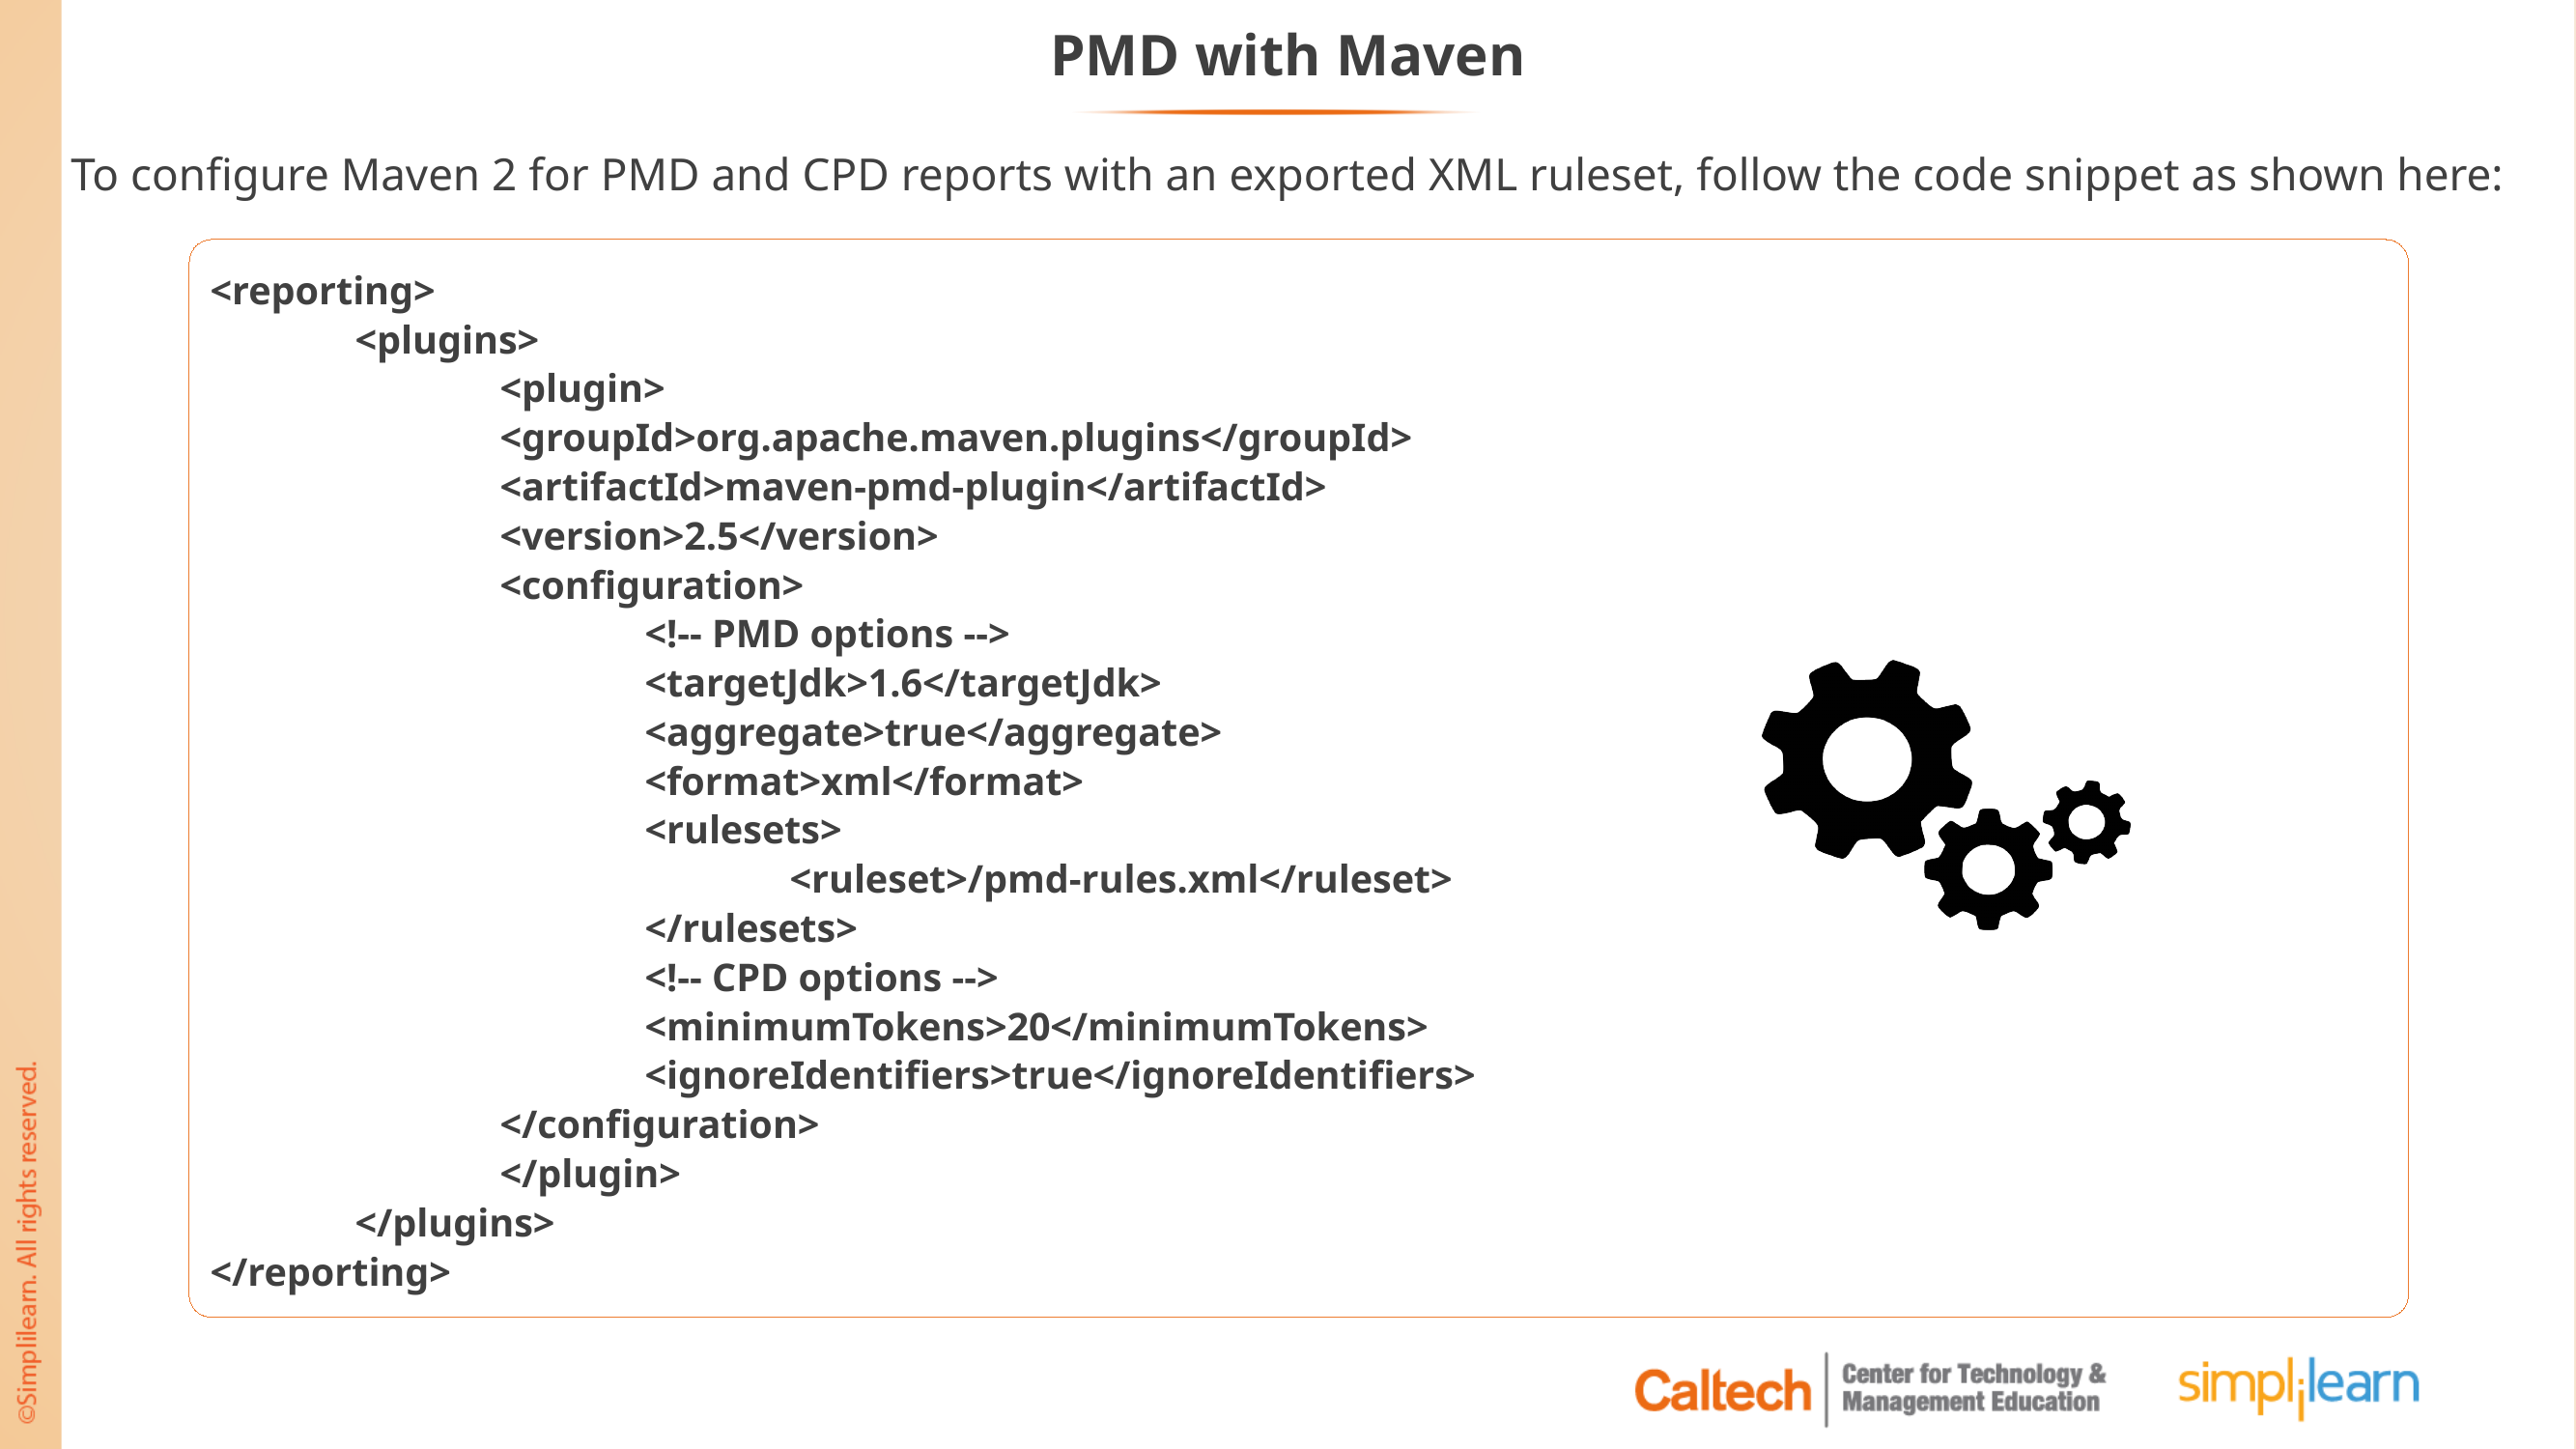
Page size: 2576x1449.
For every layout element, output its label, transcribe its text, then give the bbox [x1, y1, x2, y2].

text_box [188, 239, 2409, 1318]
title PMD with Maven [0, 2, 2576, 112]
text_box To configure Maven 2 for PMD and CPD reports with an exported XML ruleset, follow the code snippet as shown here: [0, 139, 2576, 208]
picture [0, 208, 2576, 1449]
picture [0, 103, 2576, 139]
